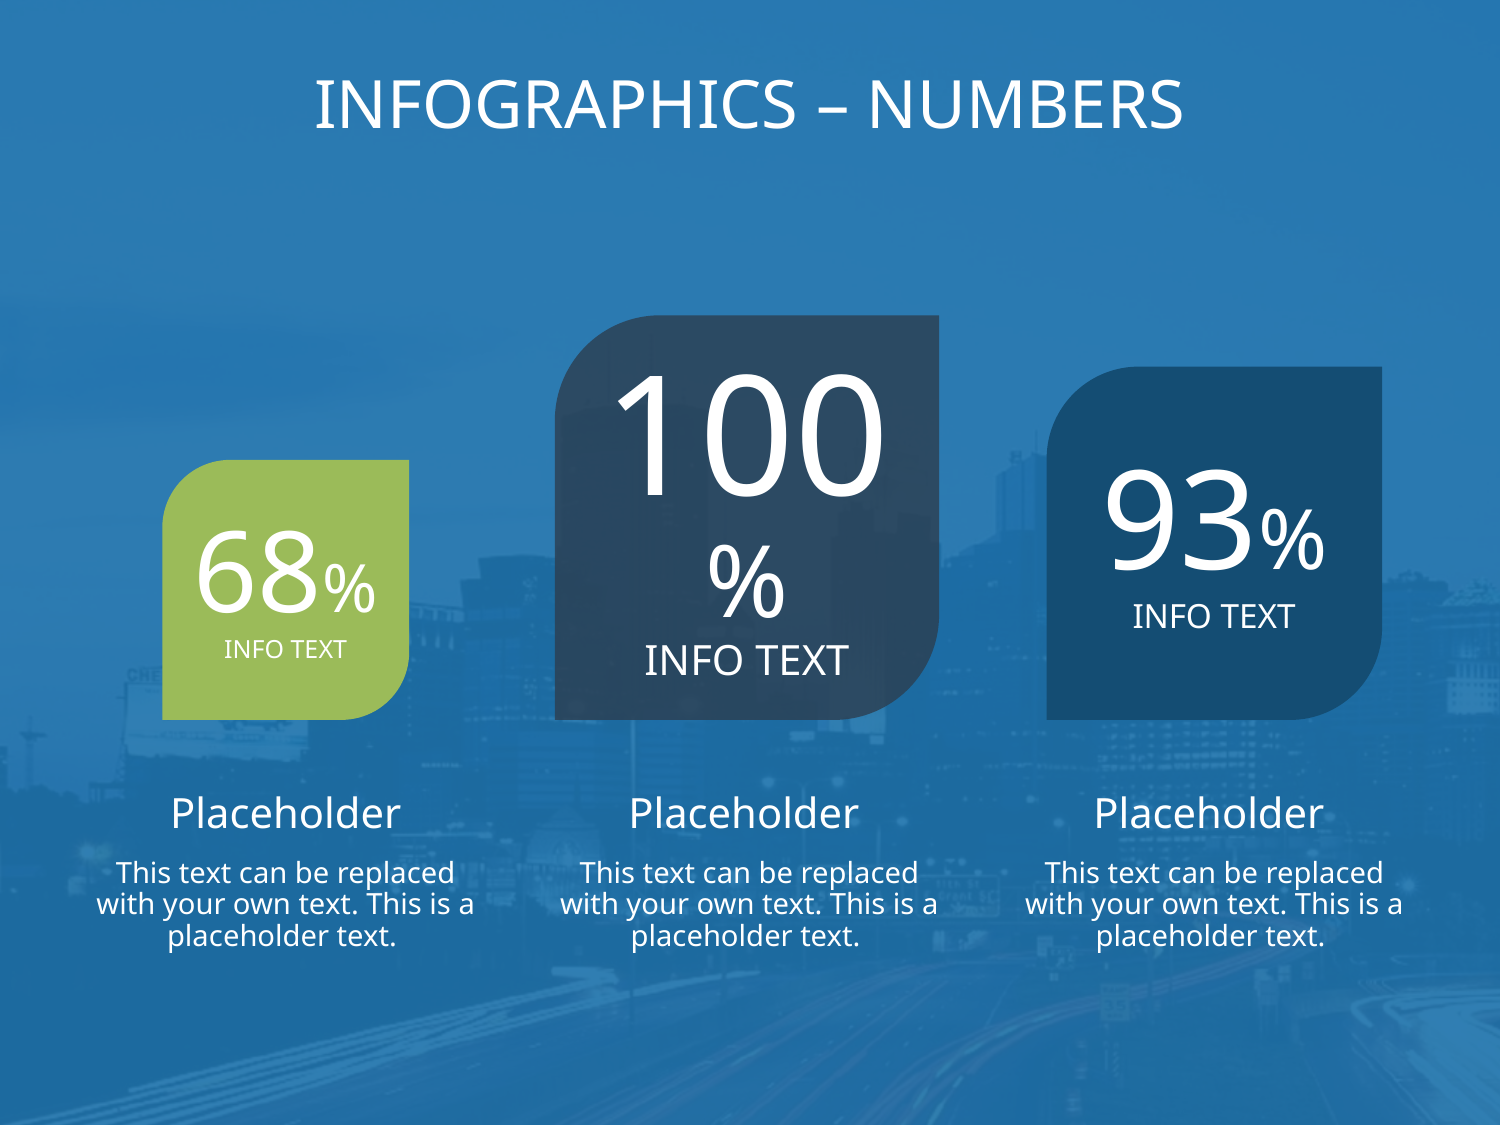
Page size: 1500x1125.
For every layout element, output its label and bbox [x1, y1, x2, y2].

text_box [64, 315, 1436, 953]
picture [0, 0, 1500, 1125]
